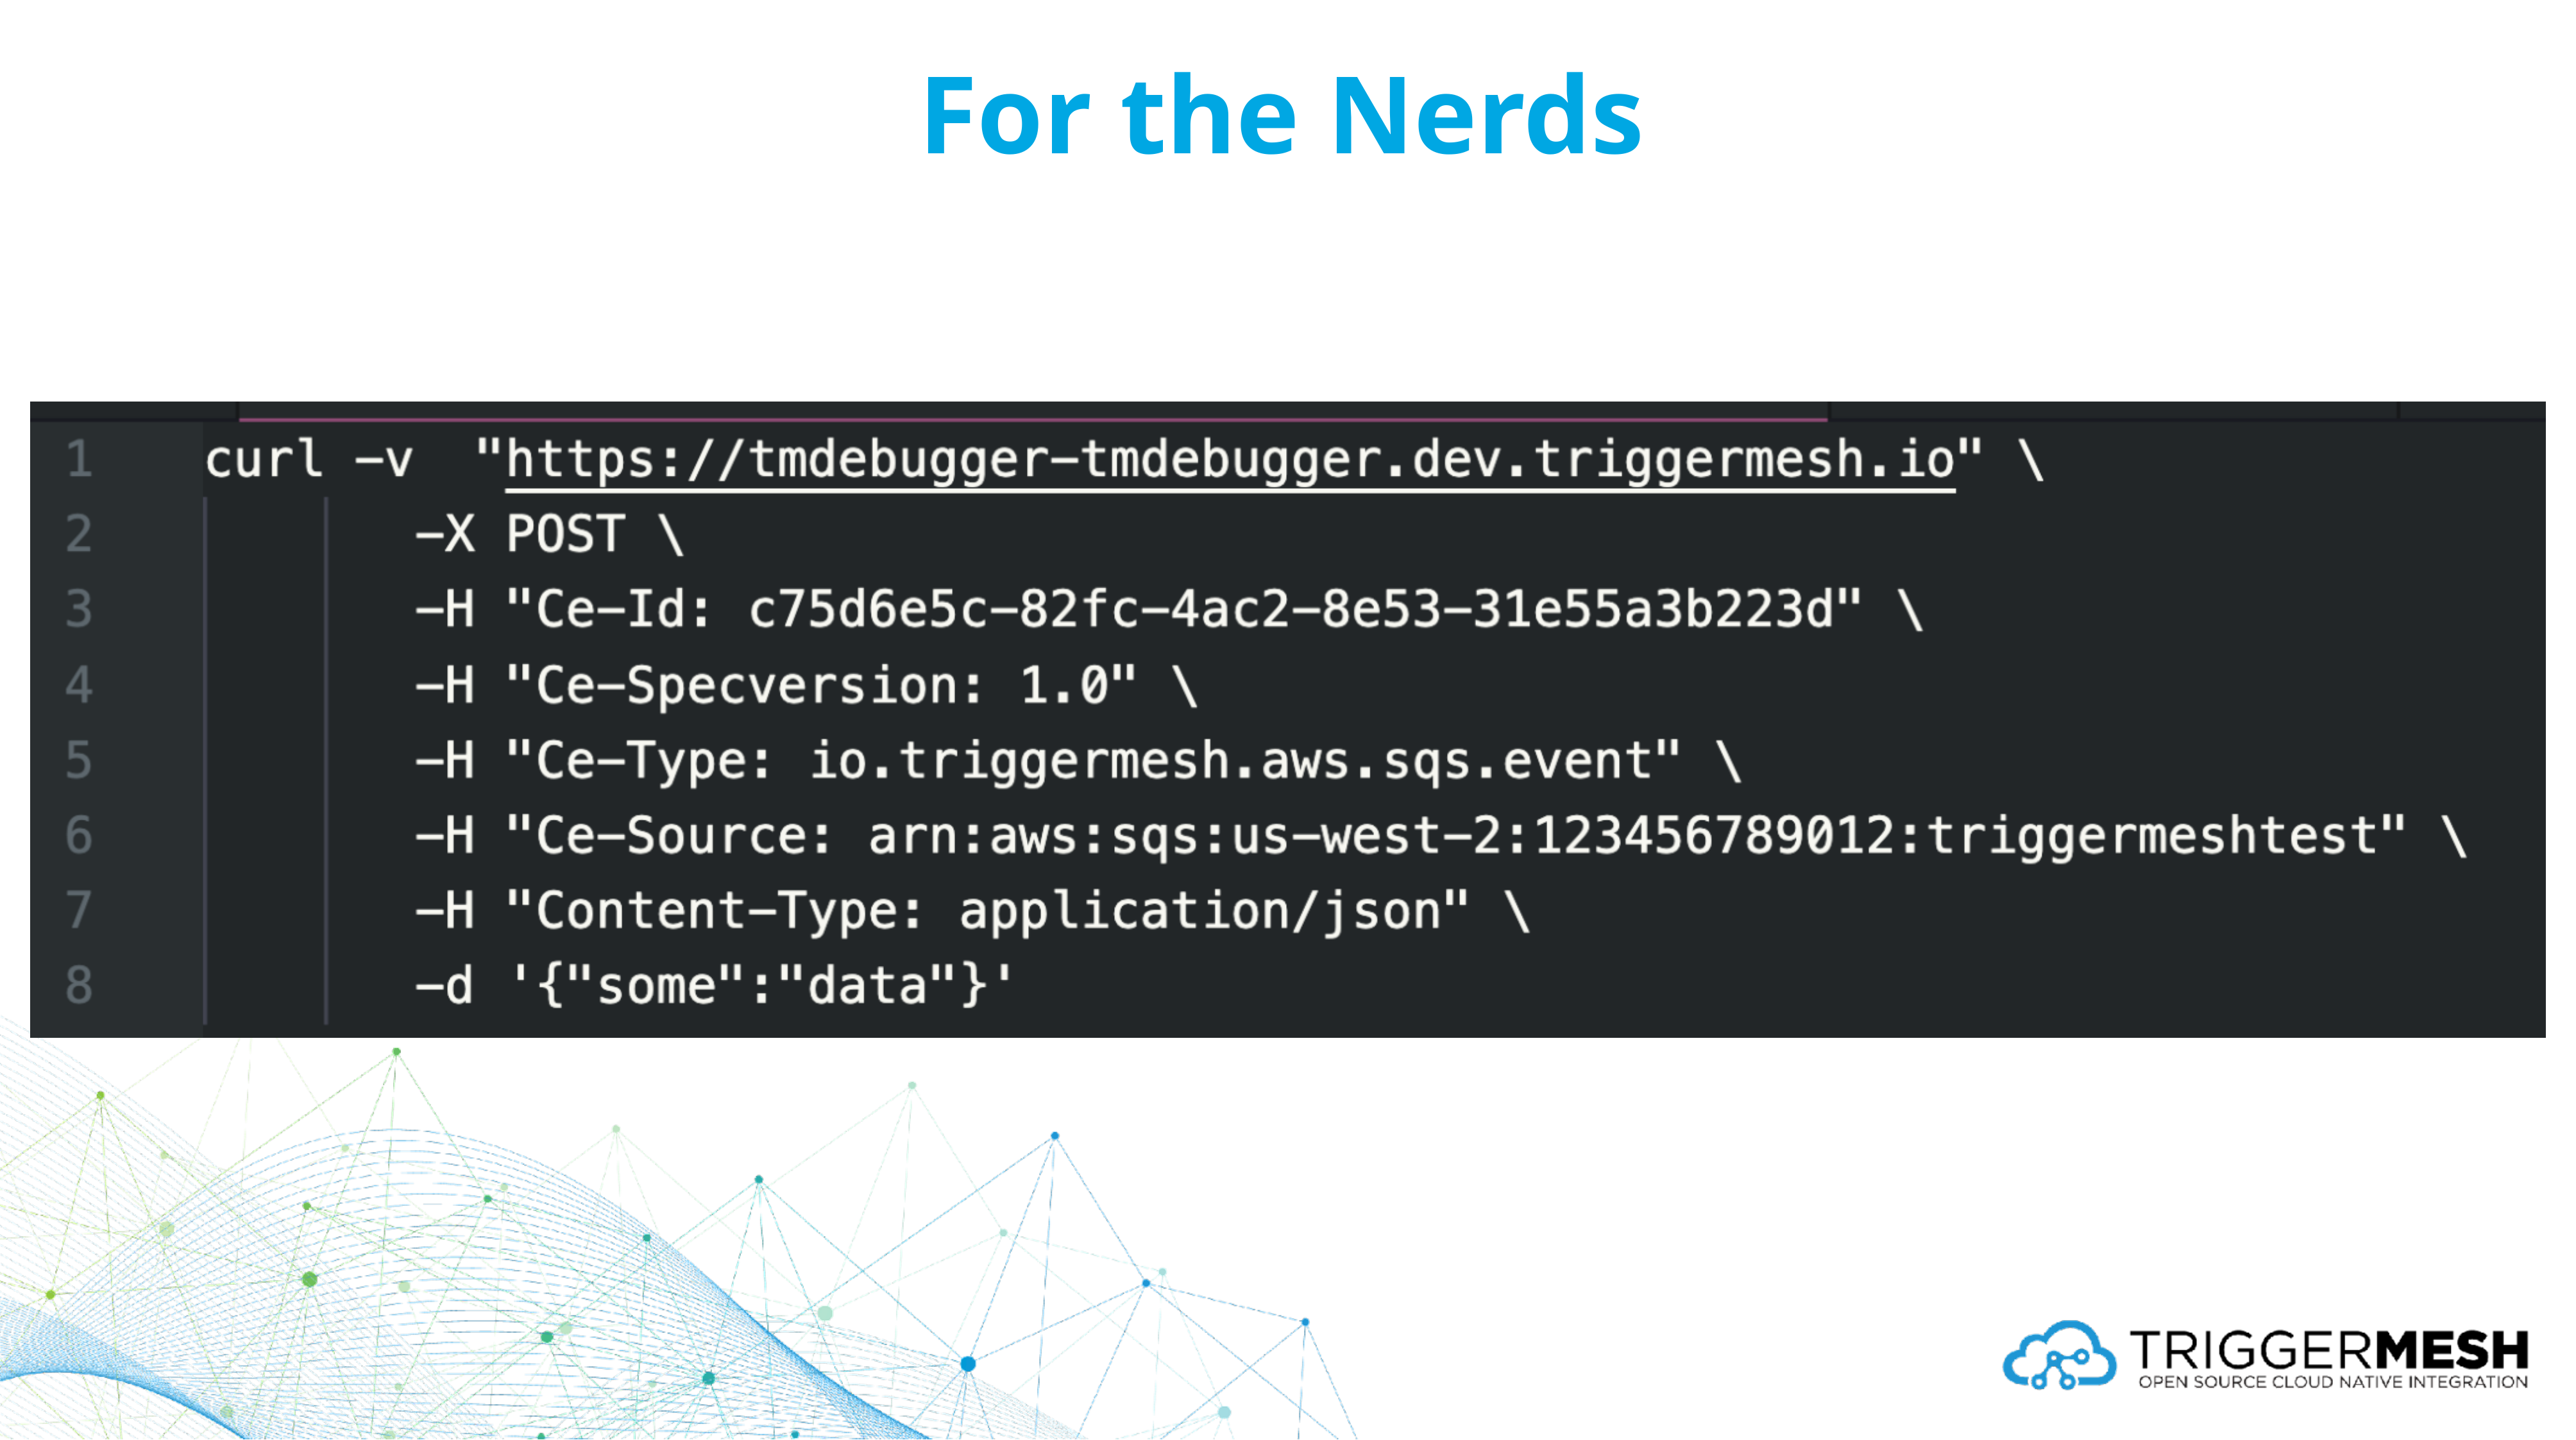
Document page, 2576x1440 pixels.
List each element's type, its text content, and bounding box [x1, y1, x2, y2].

title For the Nerds [188, 68, 2375, 170]
picture [0, 0, 2576, 1439]
